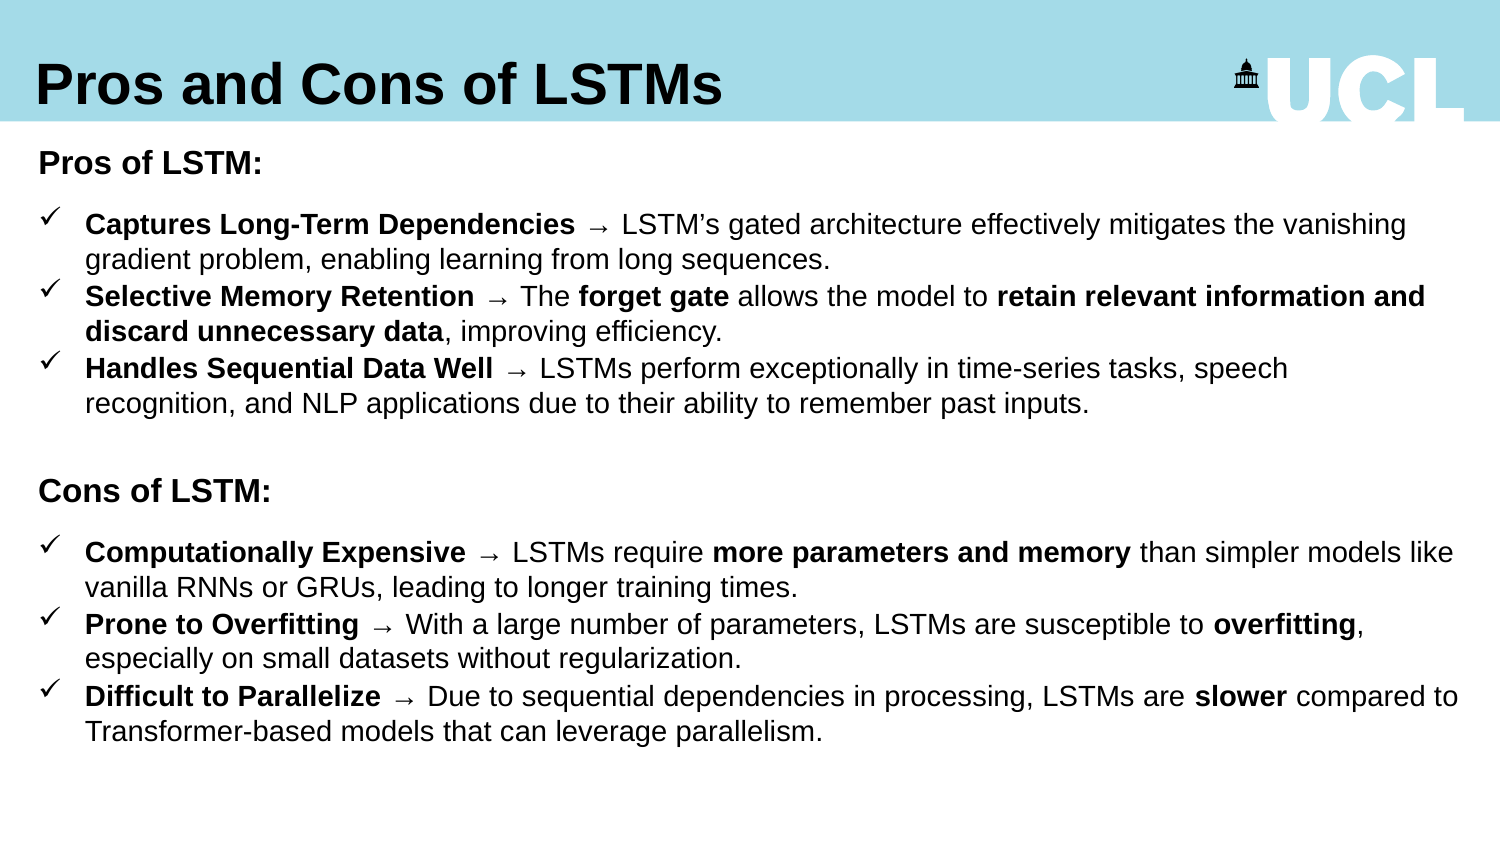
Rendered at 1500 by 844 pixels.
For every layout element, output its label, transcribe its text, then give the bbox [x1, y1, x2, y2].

text_box Cons of LSTM: Computationally Expensive → LSTMs require more parameters and memory than simpler models like vanilla RNNs or GRUs, leading to longer training times. Prone to Overfitting → With a large number of parameters, LSTMs are susceptible to overfitting, especially on small datasets without regularization. Difficult to Parallelize → Due to sequential dependencies in processing, LSTMs are slower compared to Transformer-based models that can leverage parallelism. [23, 461, 1477, 755]
list Pros and Cons of LSTMs [35, 35, 1142, 84]
picture [1234, 58, 1259, 88]
text_box Pros of LSTM: Captures Long-Term Dependencies → LSTM’s gated architecture effectively mitigates the vanishing gradient problem, enabling learning from long sequences. Selective Memory Retention → The forget gate allows the model to retain relevant information and discard unnecessary data, improving efficiency. Handles Sequential Data Well → LSTMs perform exceptionally in time-series tasks, speech recognition, and NLP applications due to their ability to remember past inputs. [23, 133, 1451, 427]
